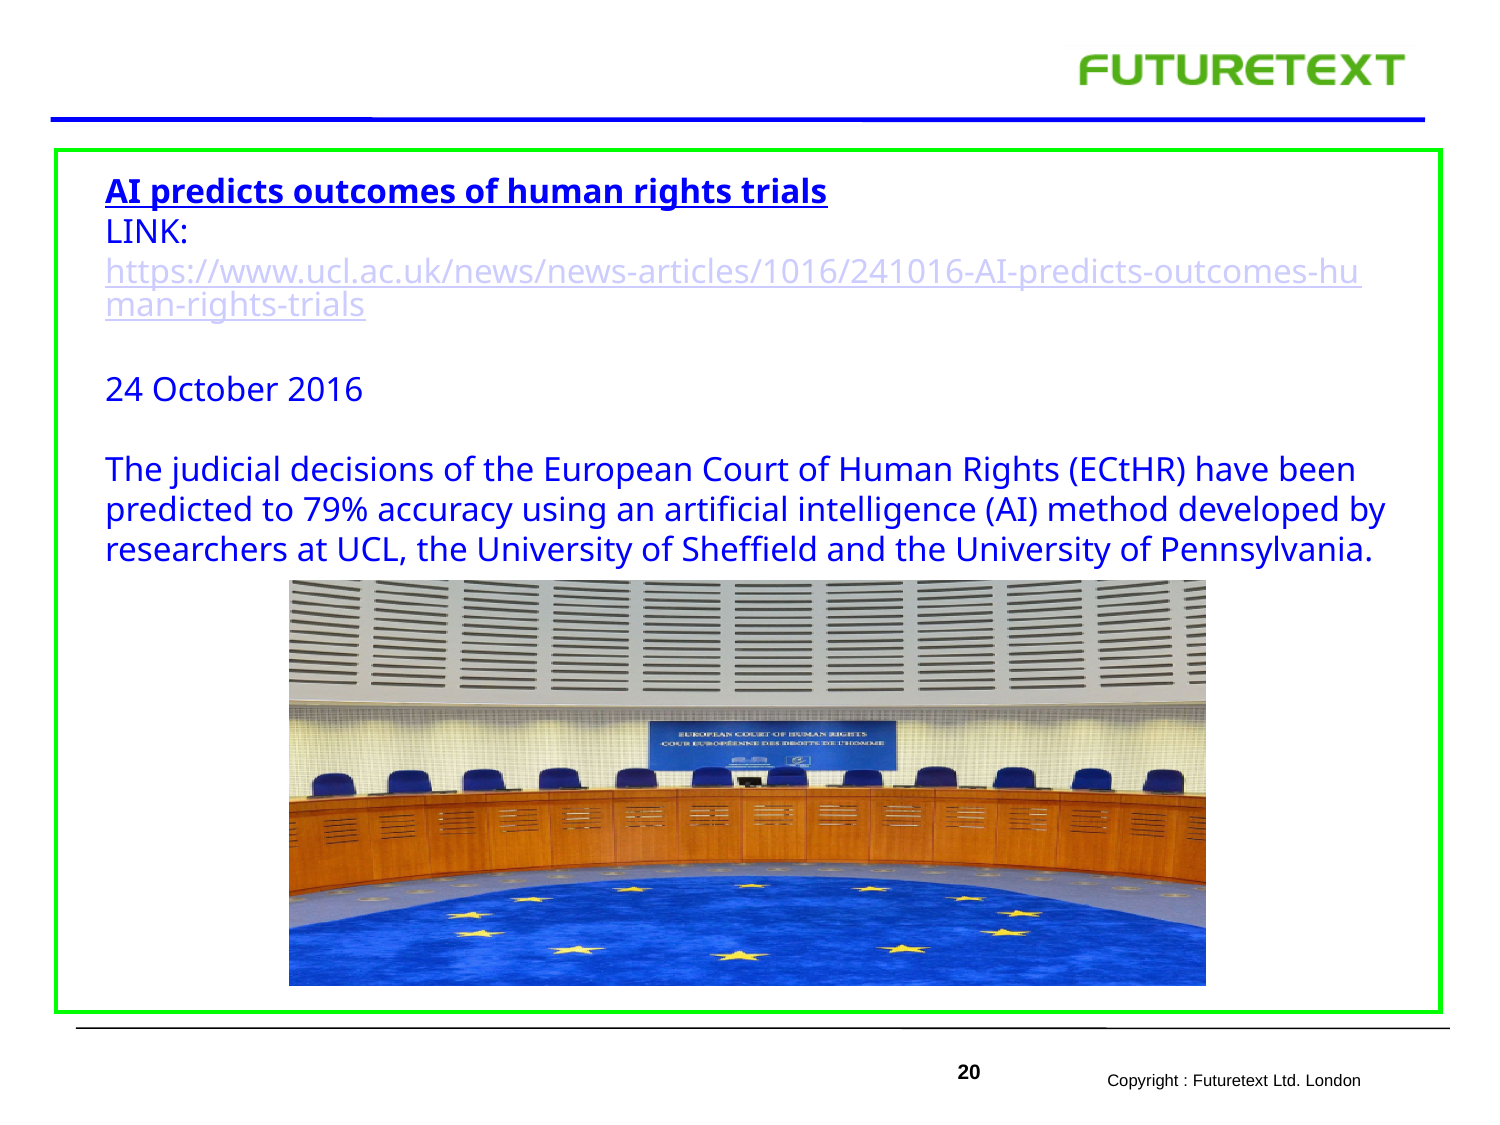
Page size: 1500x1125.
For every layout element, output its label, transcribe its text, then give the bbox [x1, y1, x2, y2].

picture [1064, 44, 1416, 98]
picture [288, 580, 1208, 986]
text_box AI predicts outcomes of human rights trials LINK: https://www.ucl.ac.uk/news/news-articles/1016/241016-AI-predicts-outcomes-human-rights-trials 24 October 2016 The judicial decisions of the European Court of Human Rights (ECtHR) have been predicted to 79% accuracy using an artificial intelligence (AI) method developed by researchers at UCL, the University of Sheffield and the University of Pennsylvania. [90, 162, 1405, 542]
text_box 20 [891, 1051, 1048, 1101]
text_box [56, 149, 1441, 1012]
